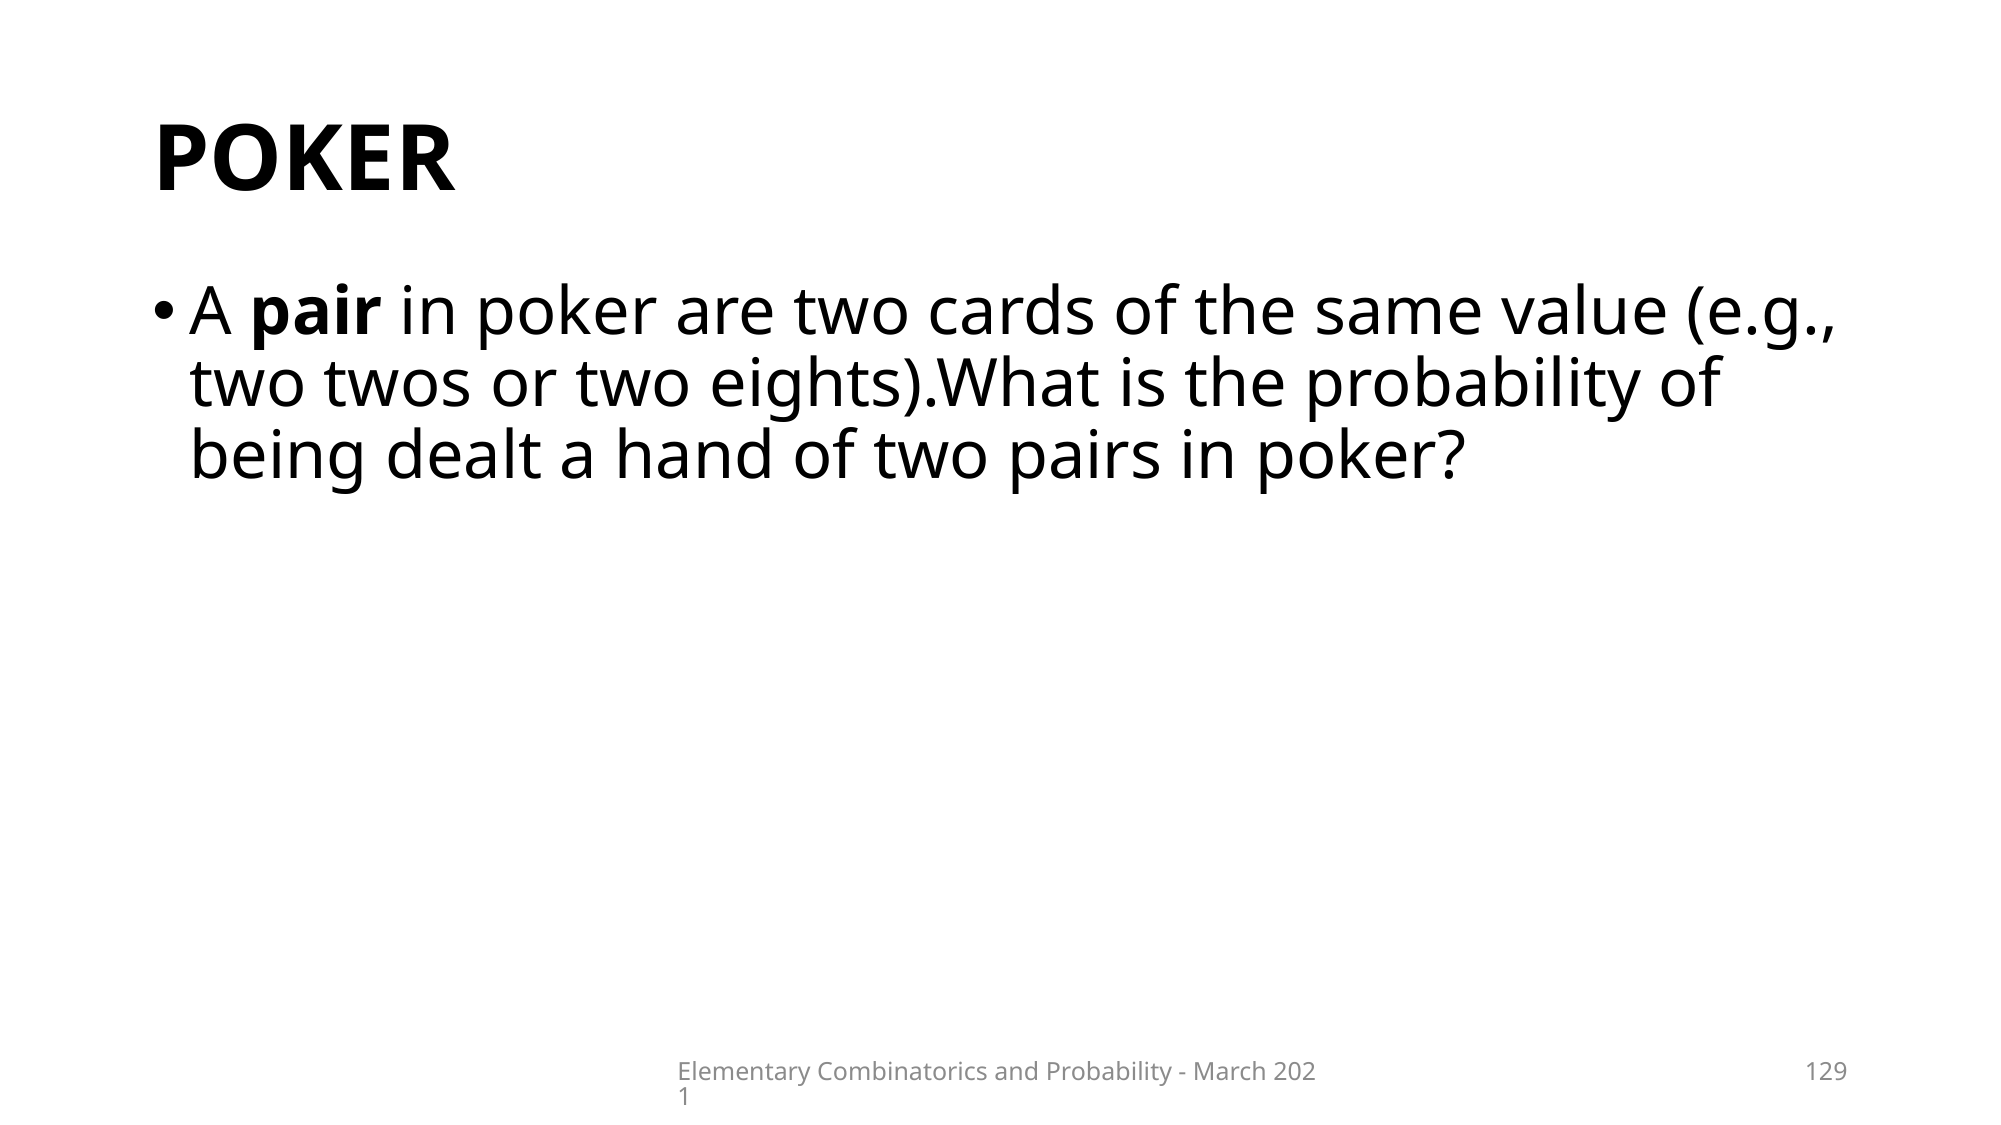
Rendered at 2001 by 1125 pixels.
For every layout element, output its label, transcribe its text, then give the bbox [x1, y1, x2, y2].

title poker [137, 52, 1863, 270]
footer Elementary Combinatorics and Probability - March 2021 [662, 1042, 1338, 1103]
slide_number 129 [1412, 1042, 1863, 1103]
